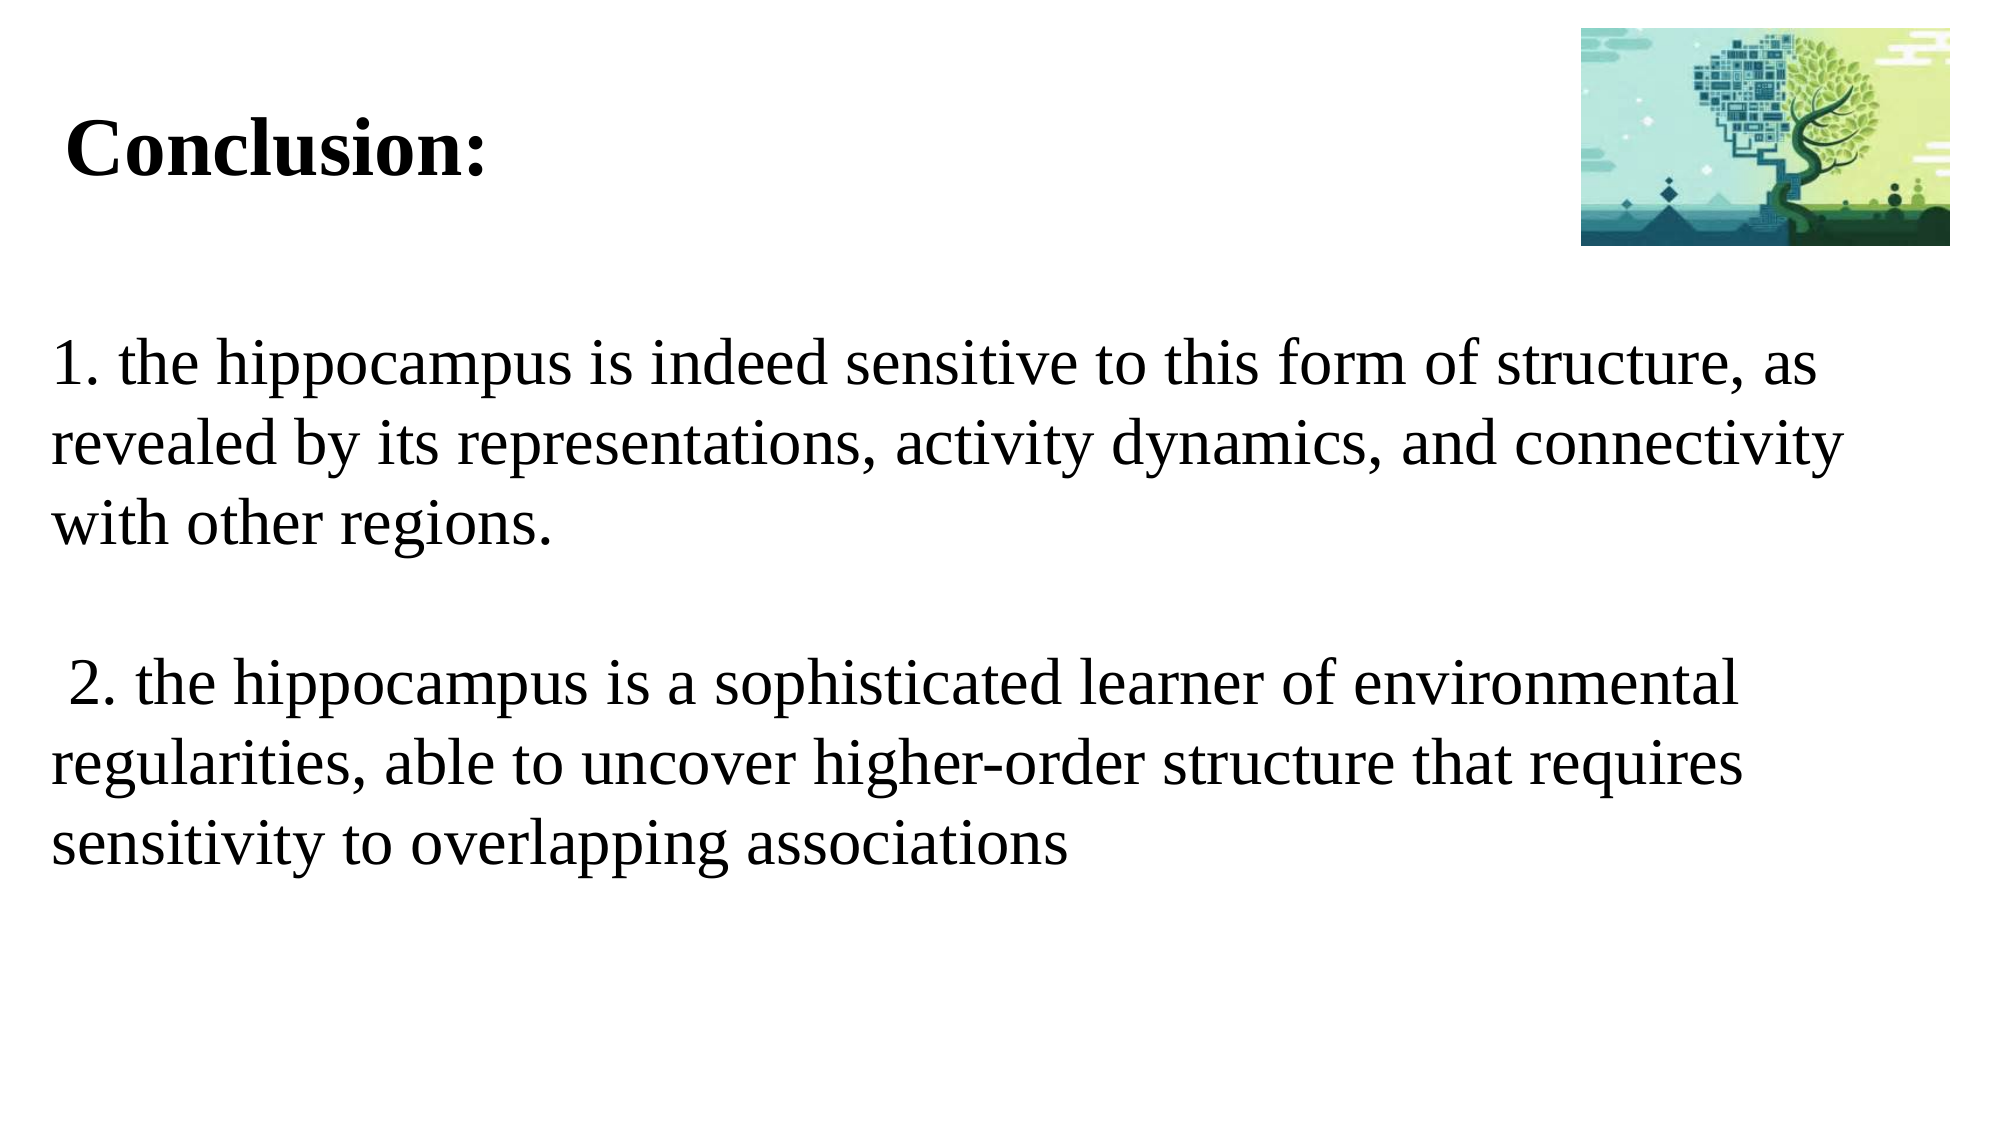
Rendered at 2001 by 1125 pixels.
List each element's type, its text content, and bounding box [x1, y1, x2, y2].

picture [1581, 28, 1950, 246]
text_box 1. the hippocampus is indeed sensitive to this form of structure, as revealed by its representations, activity dynamics, and connectivity with other regions. 2. the hippocampus is a sophisticated learner of environmental regularities, able to uncover higher-order structure that requires sensitivity to overlapping associations [36, 310, 1964, 886]
text_box Conclusion: [50, 84, 778, 200]
